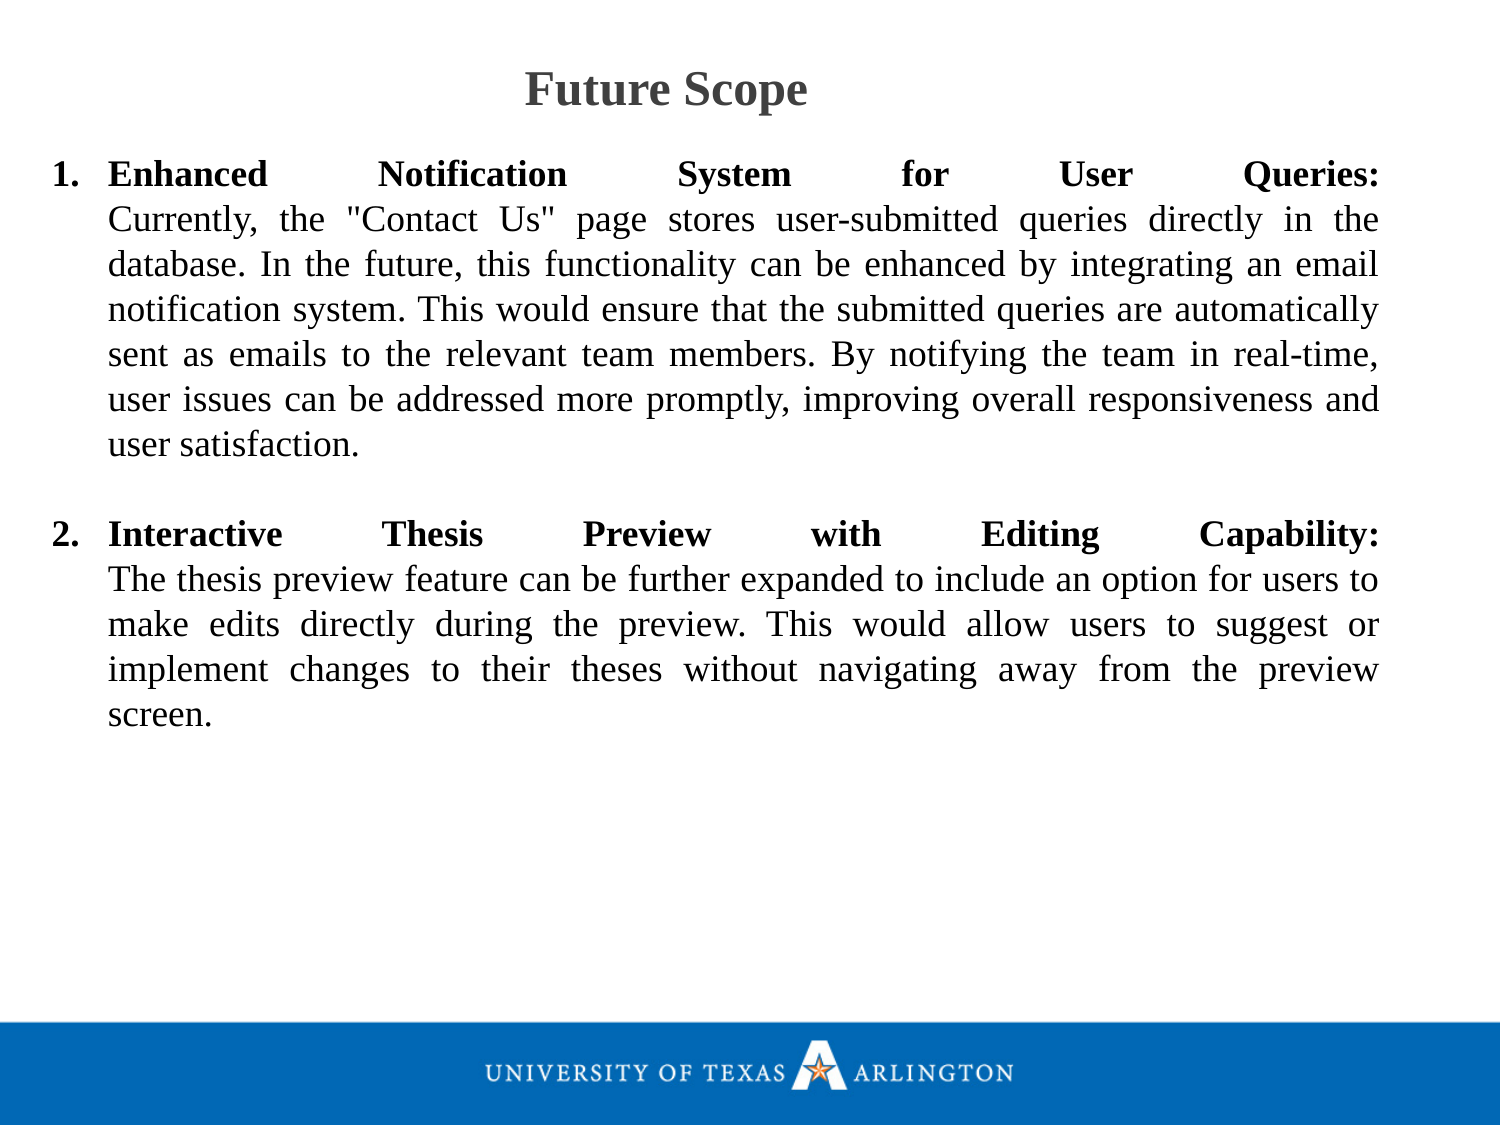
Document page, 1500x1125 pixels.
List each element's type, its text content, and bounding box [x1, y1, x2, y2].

picture [0, 0, 1500, 1125]
text_box Enhanced Notification System for User Queries: Currently, the "Contact Us" page stores user-submitted queries directly in the database. In the future, this functionality can be enhanced by integrating an email notification system. This would ensure that the submitted queries are automatically sent as emails to the relevant team members. By notifying the team in real-time, user issues can be addressed more promptly, improving overall responsiveness and user satisfaction. Interactive Thesis Preview with Editing Capability: The thesis preview feature can be further expanded to include an option for users to make edits directly during the preview. This would allow users to suggest or implement changes to their theses without navigating away from the preview screen. [36, 141, 1397, 888]
text_box Future Scope [509, 47, 1152, 179]
